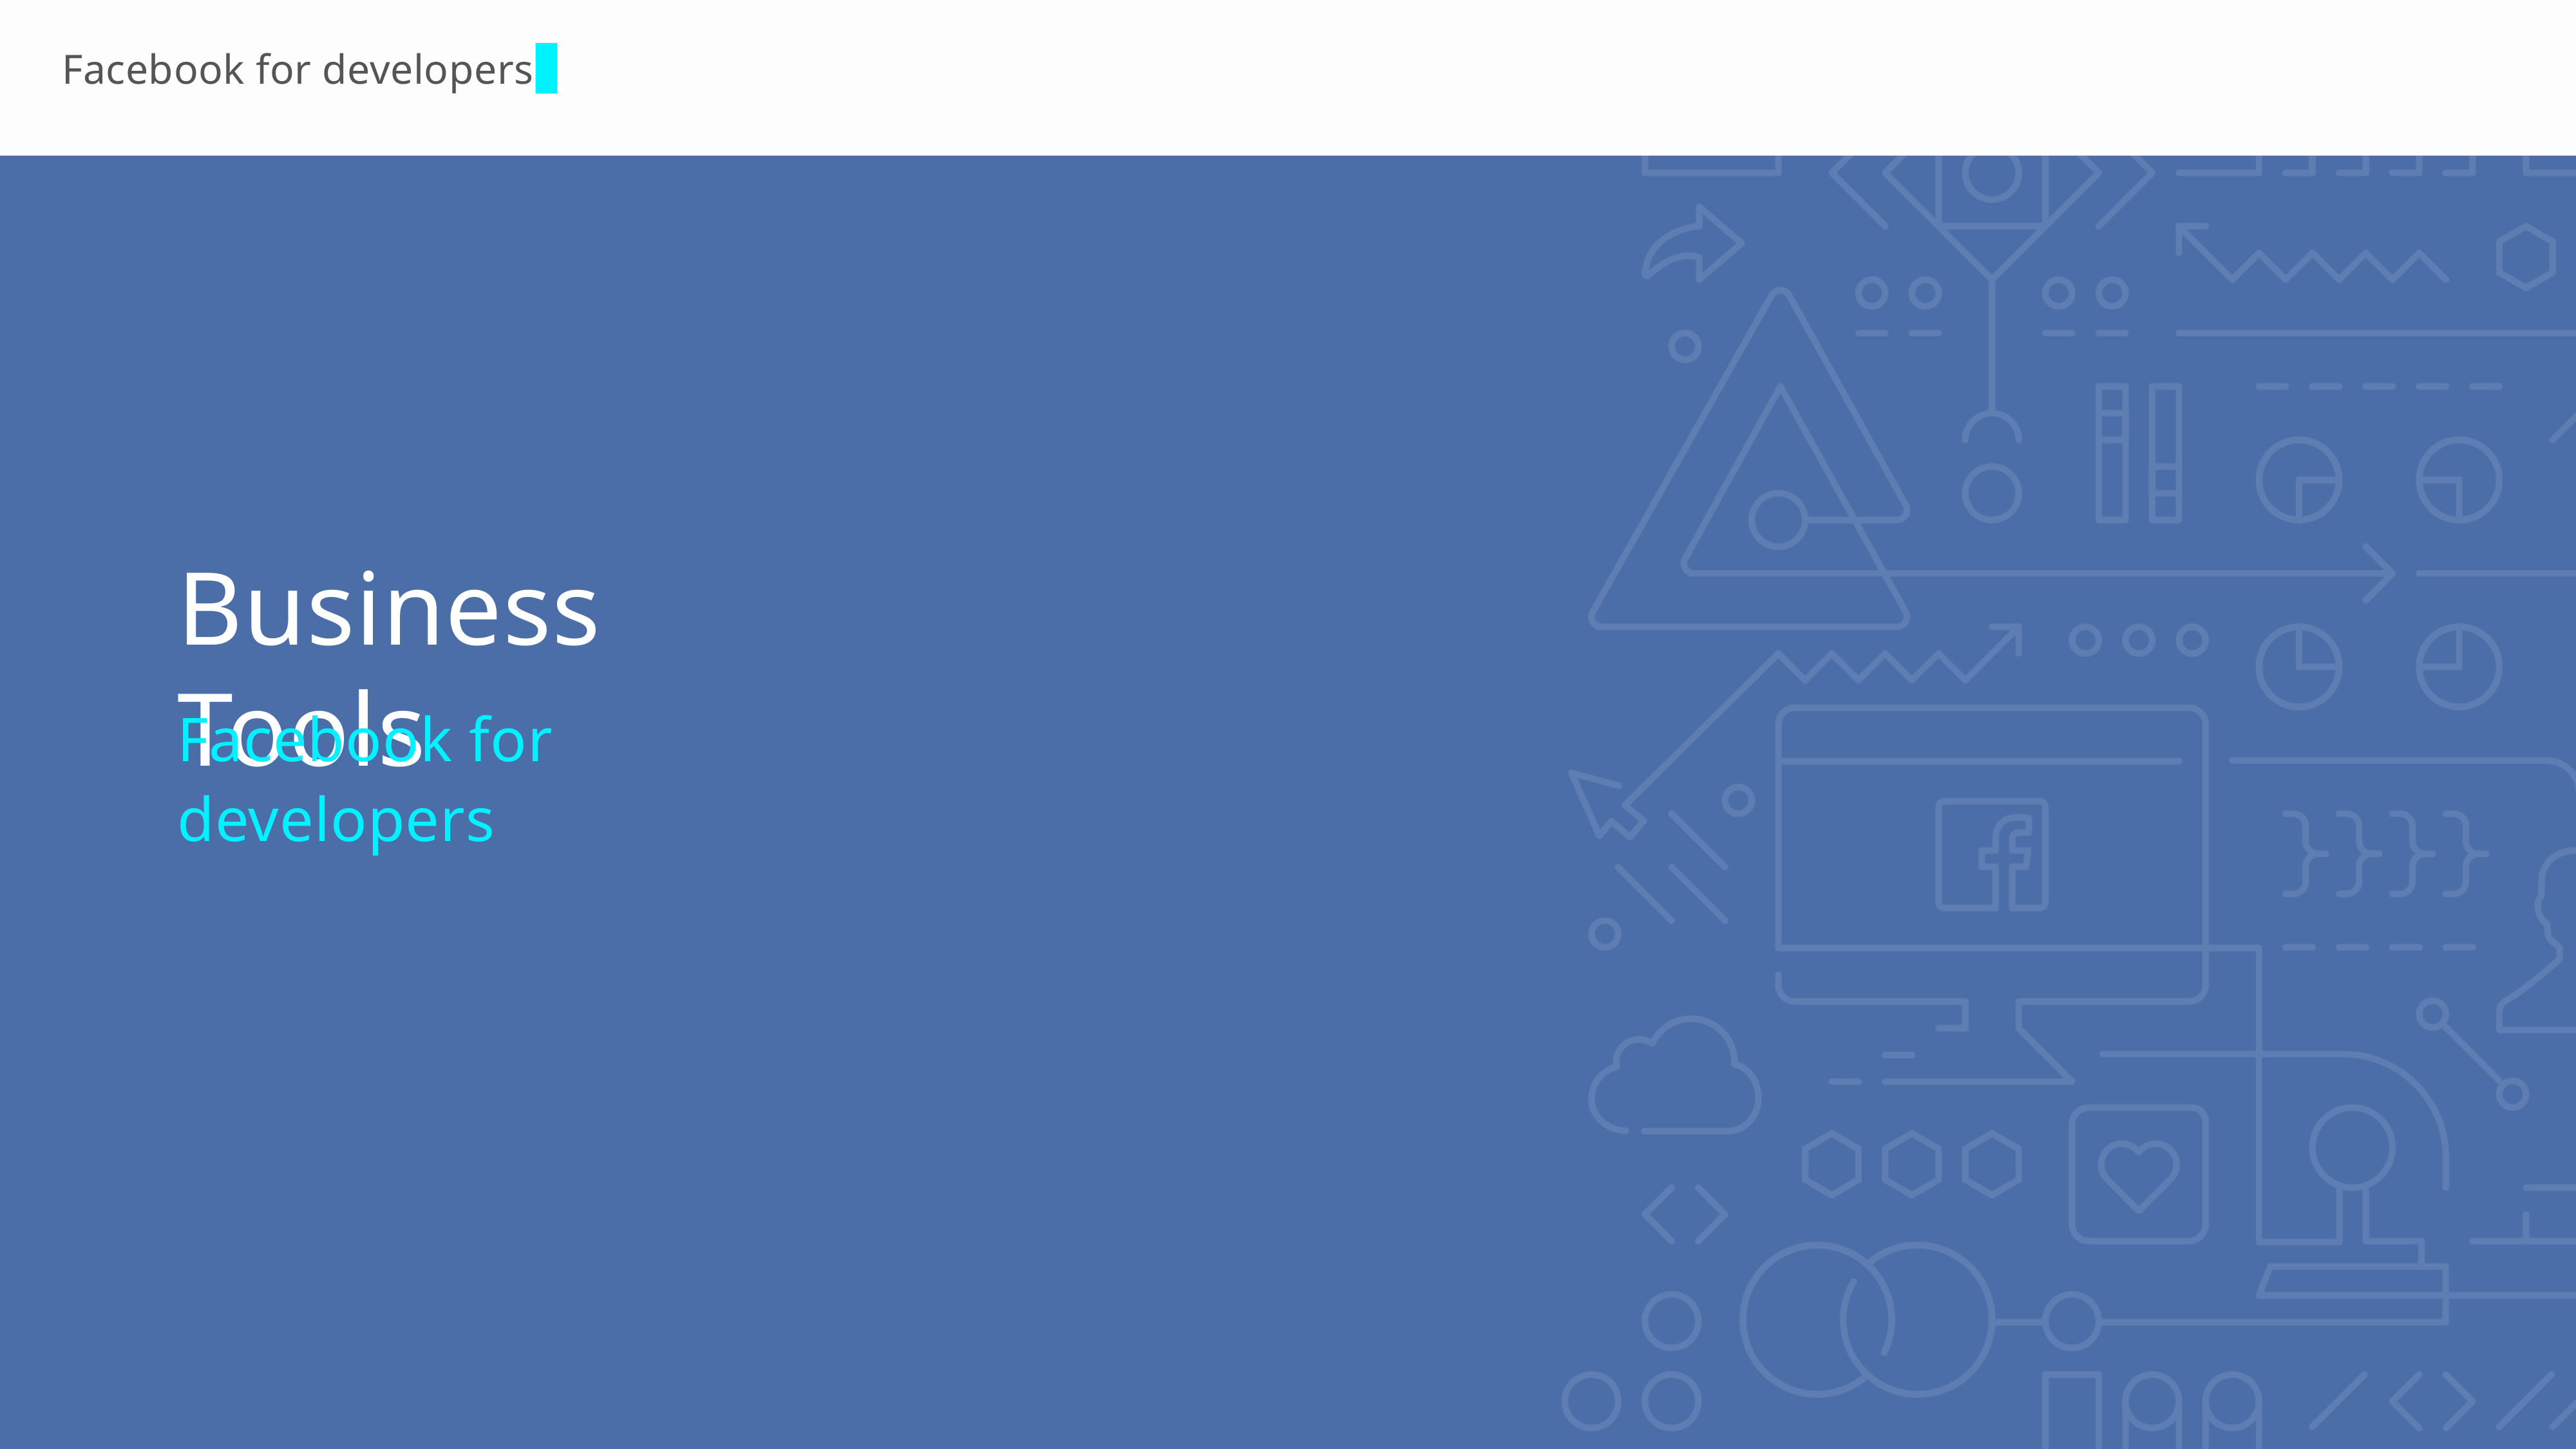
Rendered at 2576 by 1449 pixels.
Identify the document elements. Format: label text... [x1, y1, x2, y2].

list Business Tools [167, 599, 853, 732]
text_box Facebook for developers [52, 39, 544, 97]
list Facebook for developers [167, 732, 866, 816]
text_box [535, 43, 558, 94]
